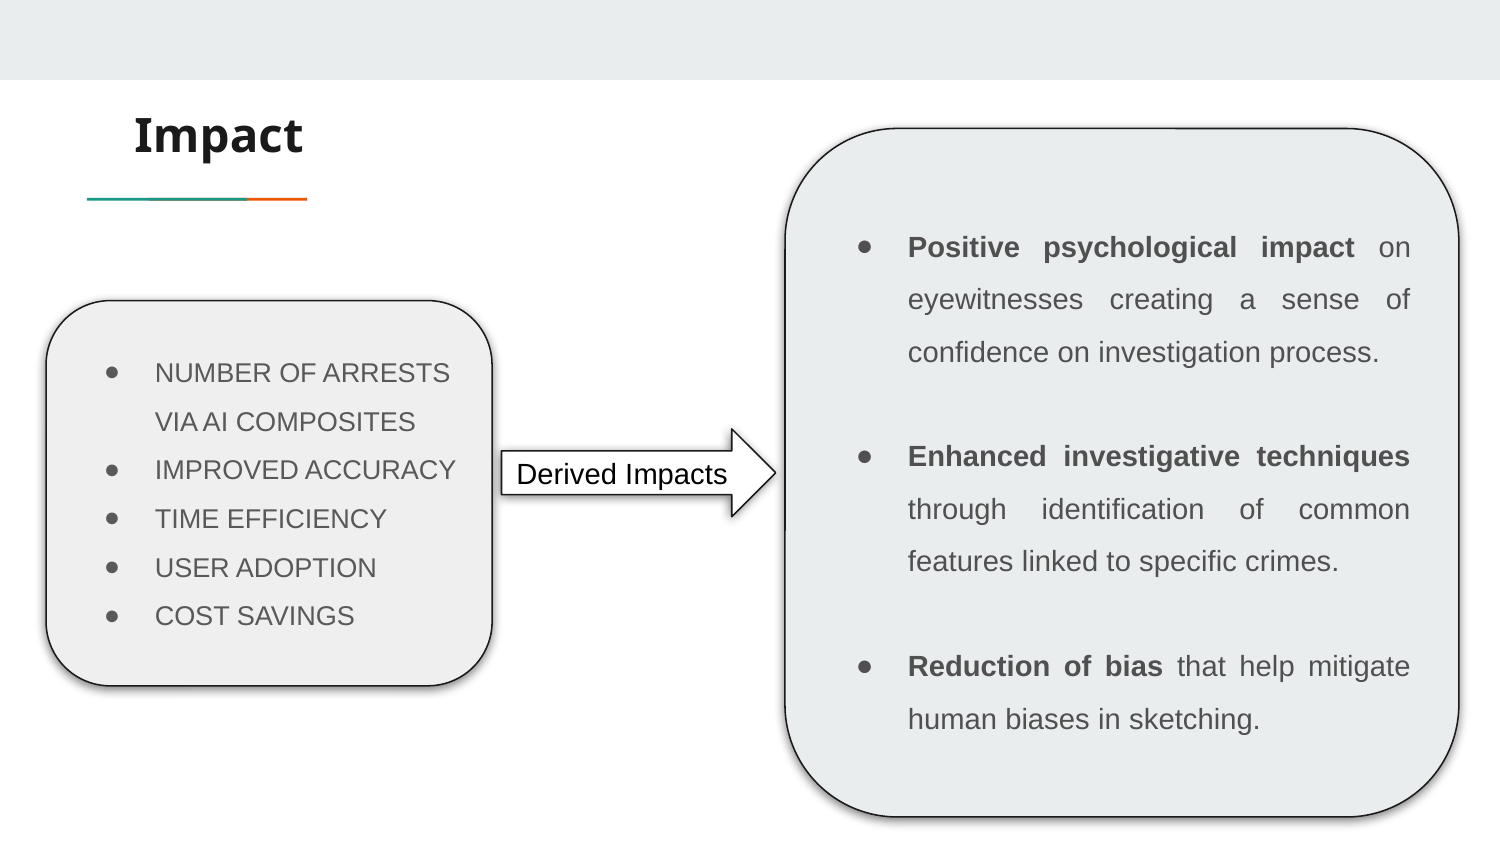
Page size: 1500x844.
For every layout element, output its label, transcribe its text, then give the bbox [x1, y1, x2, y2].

text_box Positive psychological impact on eyewitnesses creating a sense of confidence on investigation process. Enhanced investigative techniques through identification of common features linked to specific crimes. Reduction of bias that help mitigate human biases in sketching. [784, 128, 1459, 817]
text_box Derived Impacts [501, 428, 776, 517]
title Impact [119, 90, 1381, 178]
text_box NUMBER OF ARRESTS VIA AI COMPOSITES IMPROVED ACCURACY TIME EFFICIENCY USER ADOPTION COST SAVINGS [46, 300, 493, 686]
